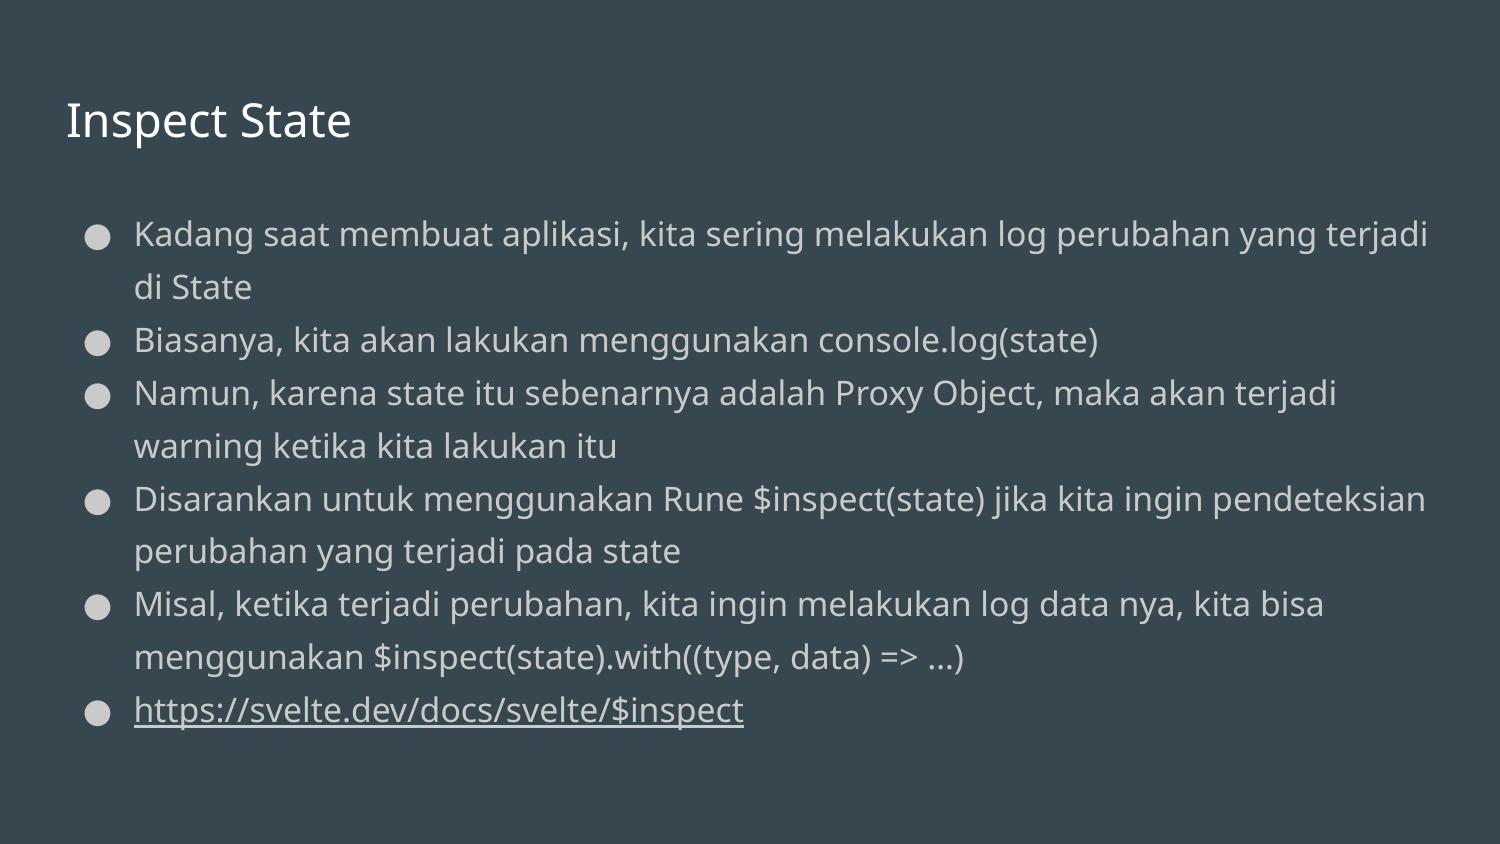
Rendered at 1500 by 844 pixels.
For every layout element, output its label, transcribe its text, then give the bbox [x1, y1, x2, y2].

list Kadang saat membuat aplikasi, kita sering melakukan log perubahan yang terjadi di State Biasanya, kita akan lakukan menggunakan console.log(state) Namun, karena state itu sebenarnya adalah Proxy Object, maka akan terjadi warning ketika kita lakukan itu Disarankan untuk menggunakan Rune $inspect(state) jika kita ingin pendeteksian perubahan yang terjadi pada state Misal, ketika terjadi perubahan, kita ingin melakukan log data nya, kita bisa menggunakan $inspect(state).with((type, data) => …) https://svelte.dev/docs/svelte/$inspect [51, 189, 1449, 750]
title Inspect State [51, 72, 1449, 167]
